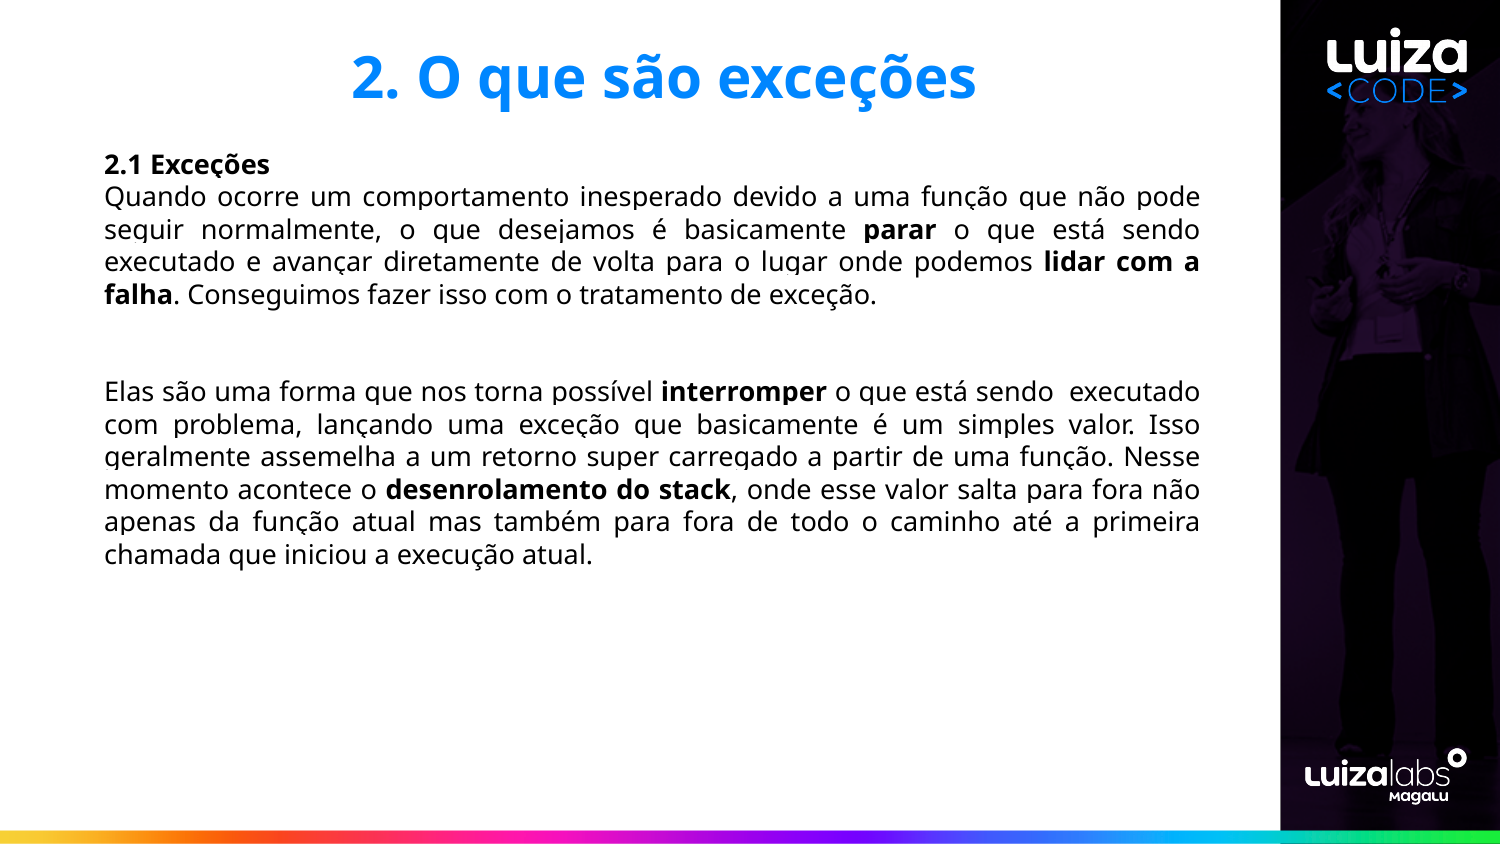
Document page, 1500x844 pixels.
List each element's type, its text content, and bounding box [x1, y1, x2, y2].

picture [1233, 0, 1500, 844]
text_box 2.1 Exceções Quando ocorre um comportamento inesperado devido a uma função que não pode seguir normalmente, o que desejamos é basicamente parar o que está sendo executado e avançar diretamente de volta para o lugar onde podemos lidar com a falha. Conseguimos fazer isso com o tratamento de exceção. Elas são uma forma que nos torna possível interromper o que está sendo executado com problema, lançando uma exceção que basicamente é um simples valor. Isso geralmente assemelha a um retorno super carregado a partir de uma função. Nesse momento acontece o desenrolamento do stack, onde esse valor salta para fora não apenas da função atual mas também para fora de todo o caminho até a primeira chamada que iniciou a execução atual. [89, 132, 1216, 618]
list 2. O que são exceções [131, 14, 1197, 116]
picture [0, 830, 1156, 844]
